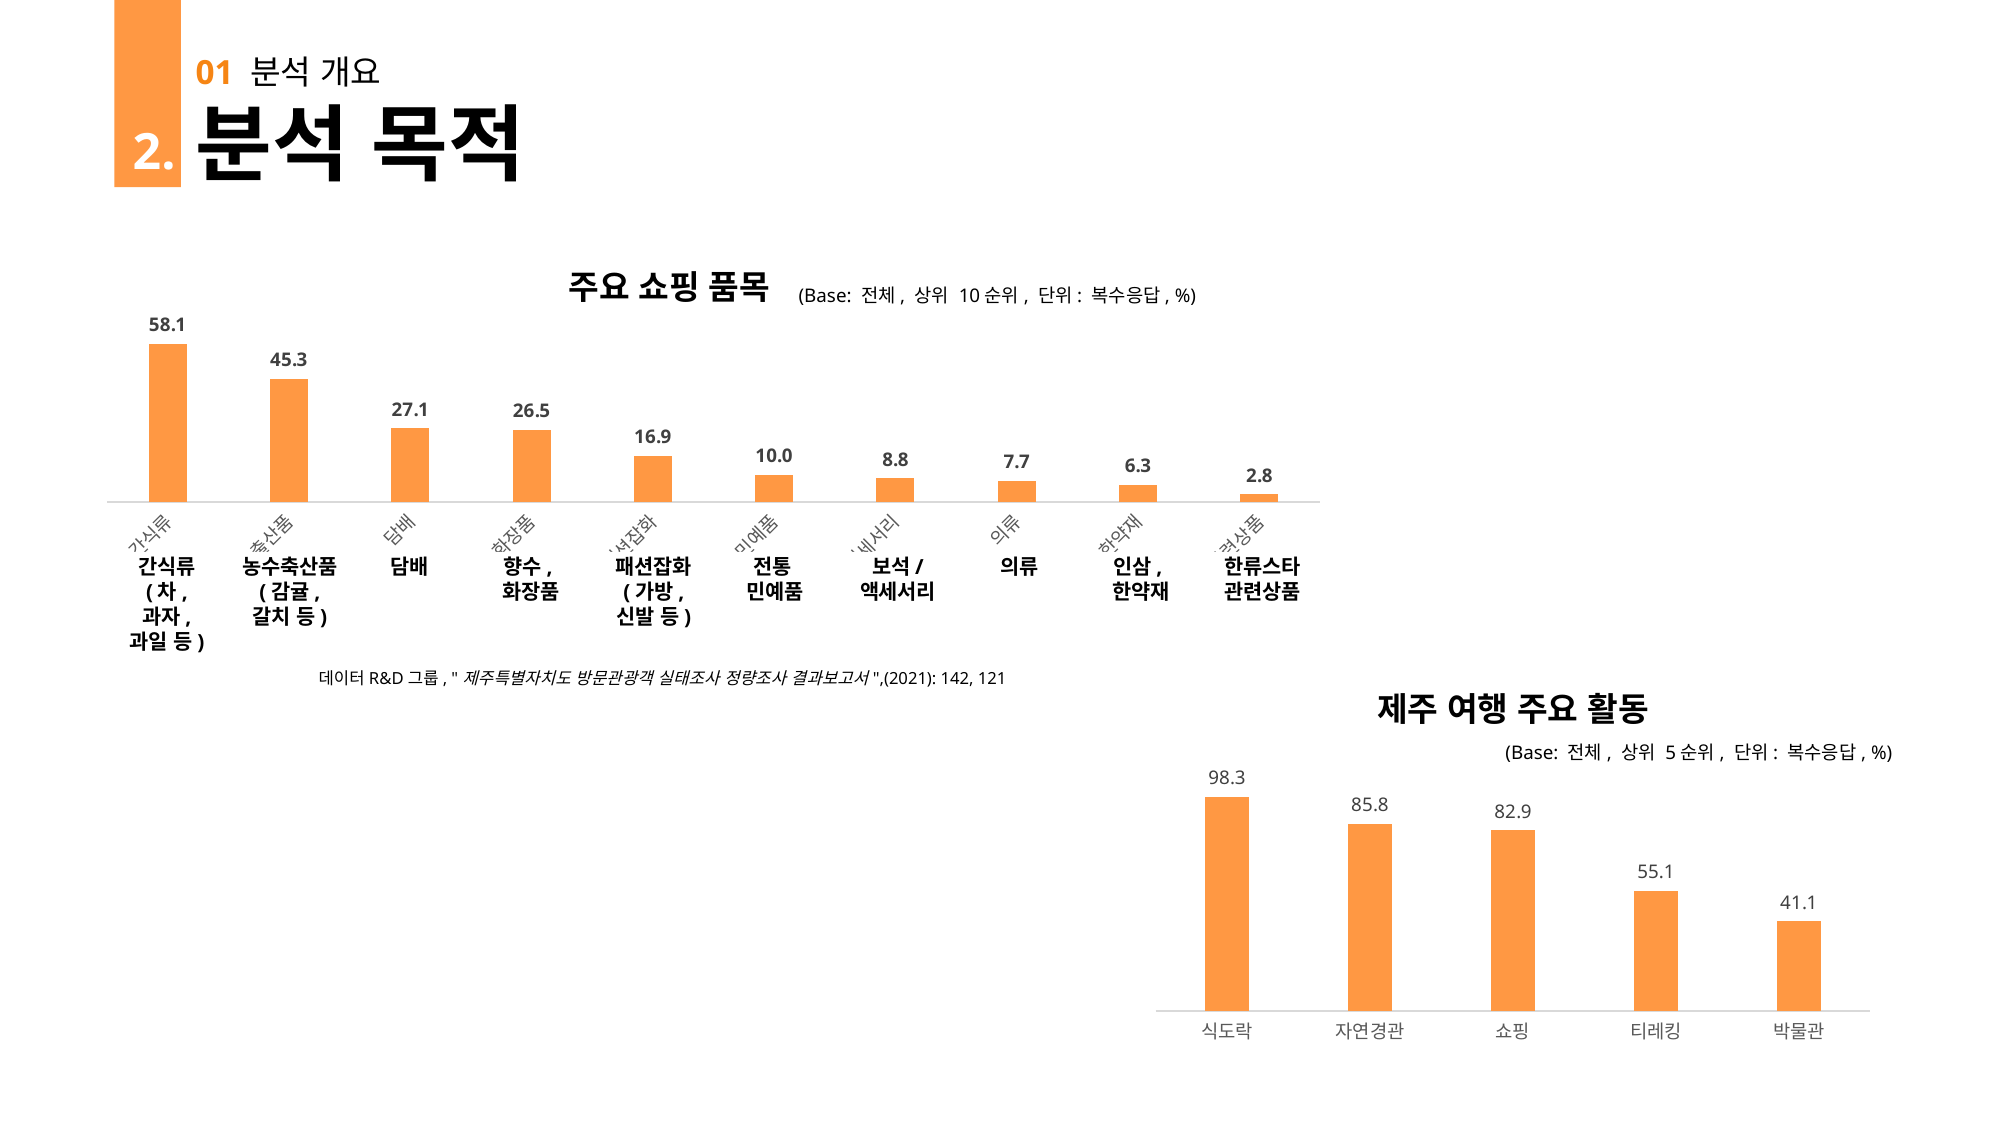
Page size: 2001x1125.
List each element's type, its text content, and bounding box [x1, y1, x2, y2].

text_box [113, 0, 182, 112]
text_box 간식류 (차, 과자, 과일 등) [109, 634, 225, 661]
chart [81, 305, 1346, 634]
text_box 01 분석 개요 [180, 44, 1220, 100]
text_box 2. [101, 112, 194, 187]
text_box (Base: 전체, 상위 5순위, 단위: 복수응답, %) [1490, 733, 1908, 771]
text_box 분석 목적 [180, 100, 1220, 199]
text_box 데이터R&D그룹, "제주특별자치도 방문관광객 실태조사 정량조사 결과보고서",(2021): 142, 121 [204, 660, 1046, 696]
text_box 제주 여행 주요 활동 [1362, 680, 1664, 736]
text_box (Base: 전체, 상위 10순위, 단위: 복수응답, %) [786, 276, 1212, 305]
chart [1140, 743, 1886, 1050]
text_box 주요 쇼핑 품목 [554, 258, 786, 305]
